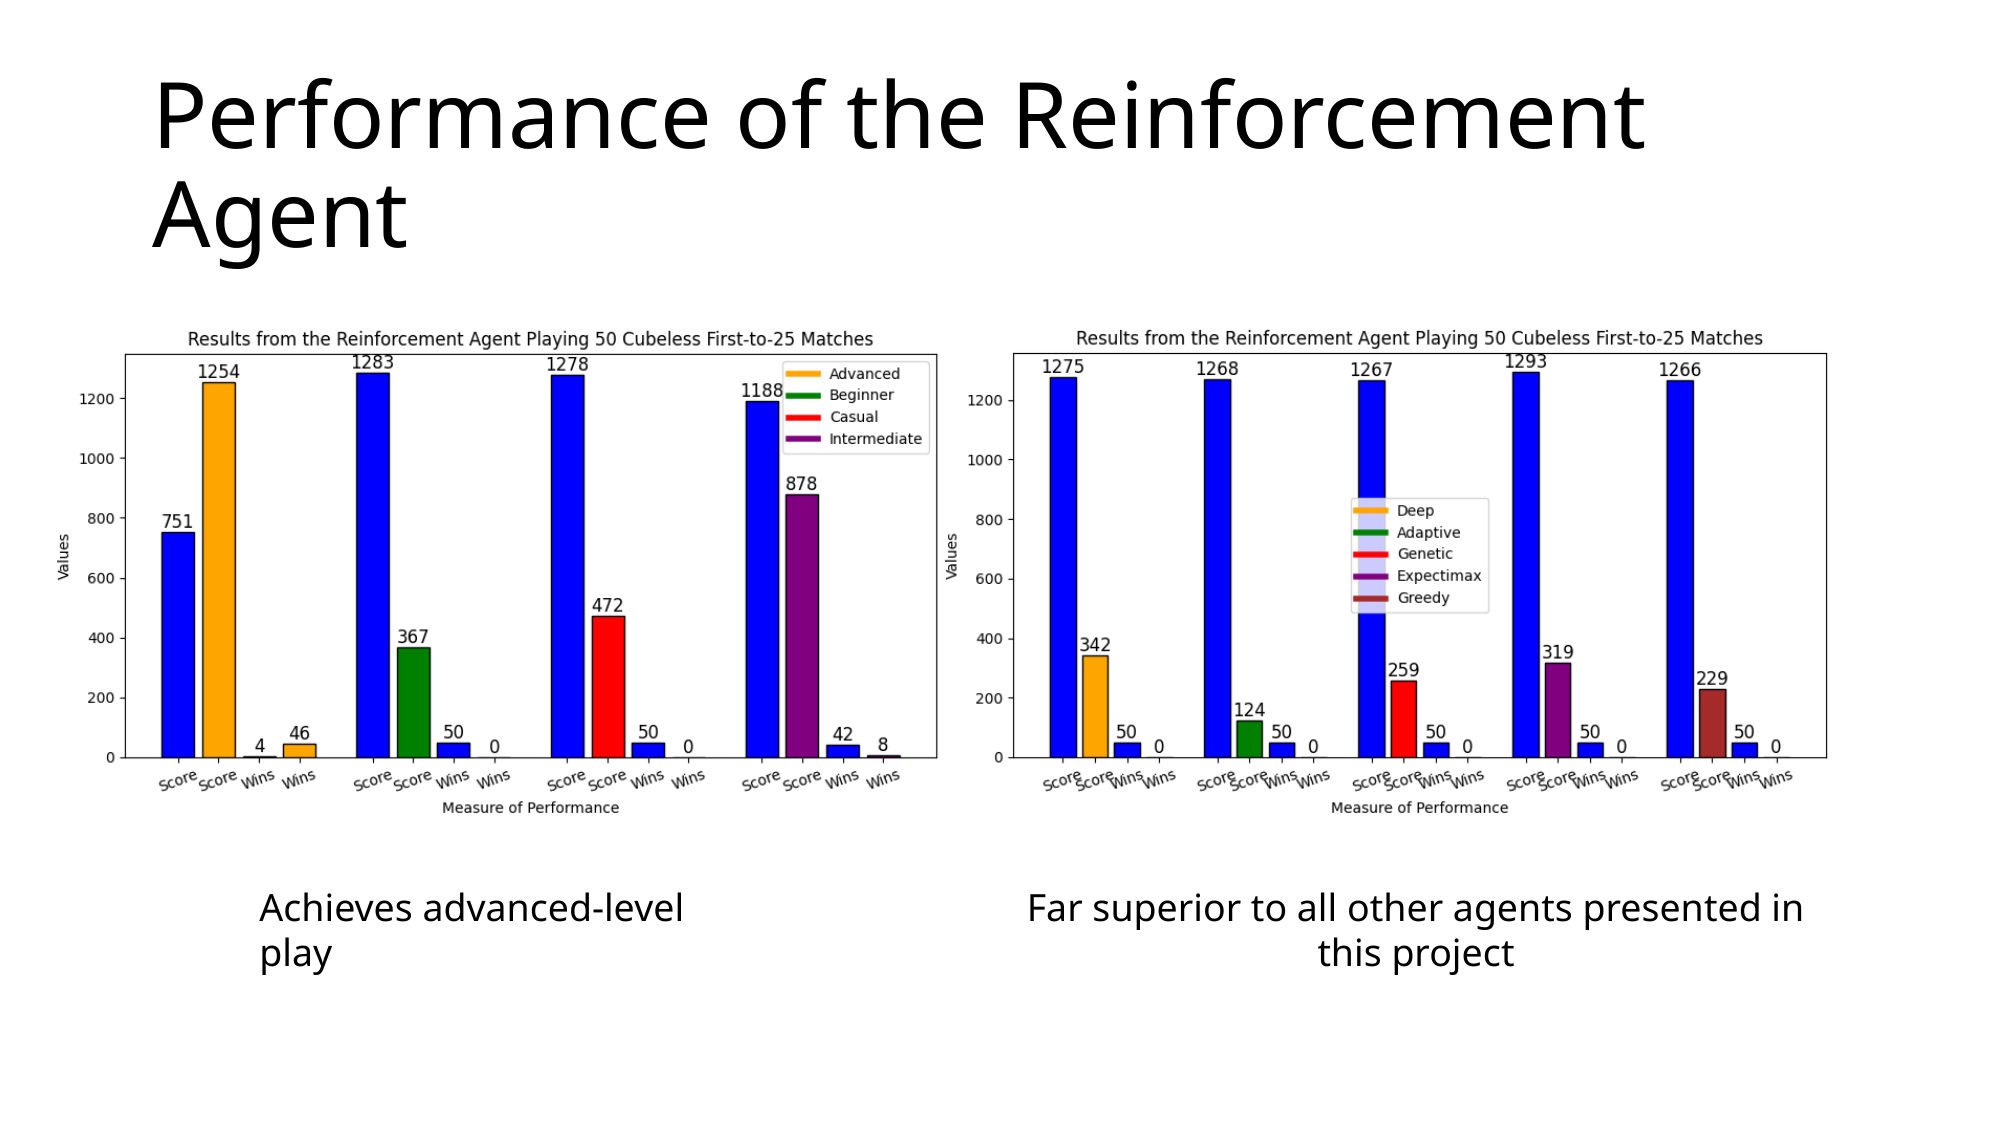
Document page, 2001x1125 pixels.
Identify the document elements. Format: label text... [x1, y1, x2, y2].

text_box Far superior to all other agents presented in this project [999, 876, 1833, 982]
title Performance of the Reinforcement Agent [137, 59, 1863, 278]
text_box Achieves advanced-level play [244, 876, 754, 982]
picture [56, 322, 942, 815]
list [942, 322, 1833, 815]
